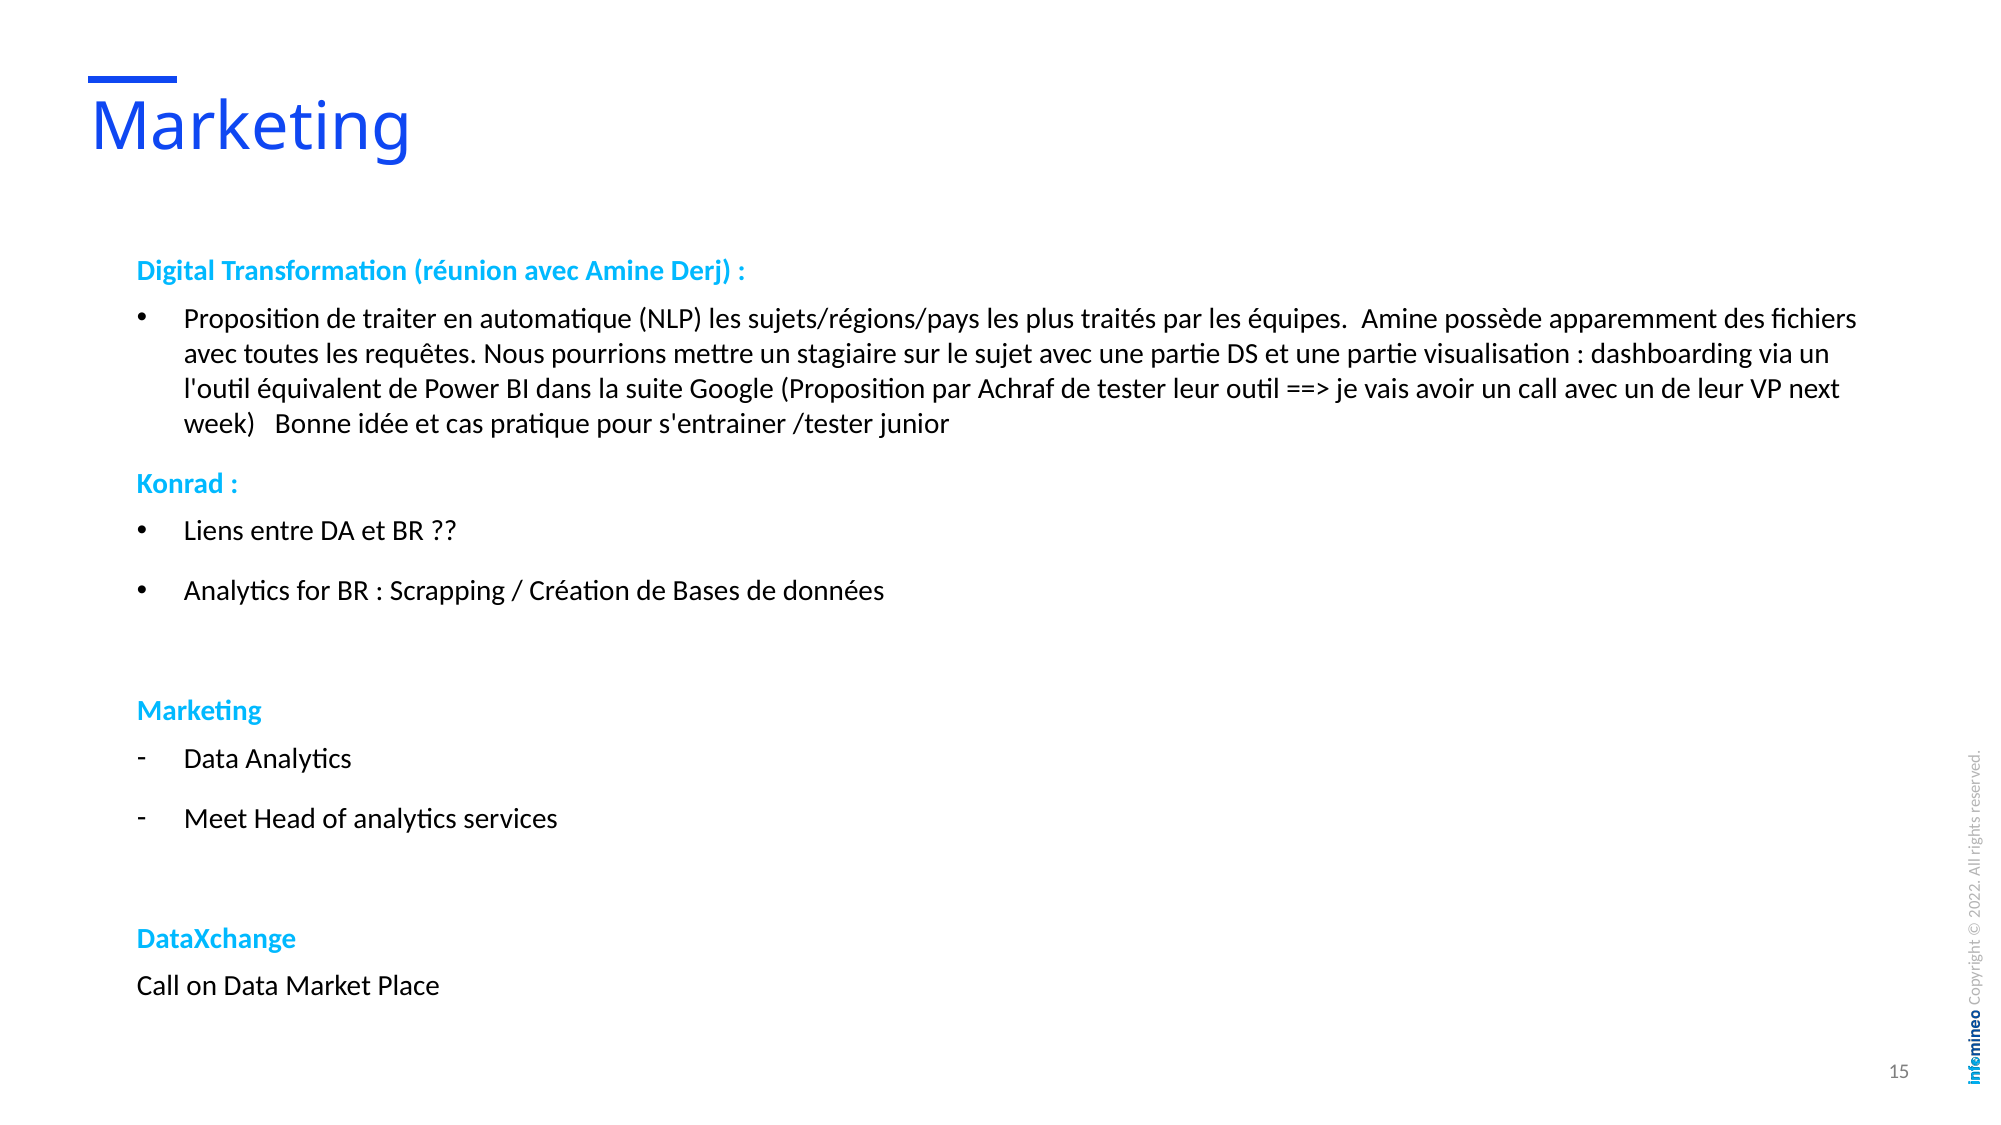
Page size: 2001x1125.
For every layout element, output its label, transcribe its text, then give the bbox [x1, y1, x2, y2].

text_box Digital Transformation (réunion avec Amine Derj) : Proposition de traiter en automatique (NLP) les sujets/régions/pays les plus traités par les équipes. Amine possède apparemment des fichiers avec toutes les requêtes. Nous pourrions mettre un stagiaire sur le sujet avec une partie DS et une partie visualisation : dashboarding via un l'outil équivalent de Power BI dans la suite Google (Proposition par Achraf de tester leur outil ==> je vais avoir un call avec un de leur VP next week) Bonne idée et cas pratique pour s'entrainer /tester junior Konrad : Liens entre DA et BR ?? Analytics for BR : Scrapping / Création de Bases de données Marketing Data Analytics Meet Head of analytics services DataXchange Call on Data Market Place [122, 244, 1893, 1057]
picture [1969, 1011, 1980, 1066]
title Marketing [90, 91, 1910, 165]
